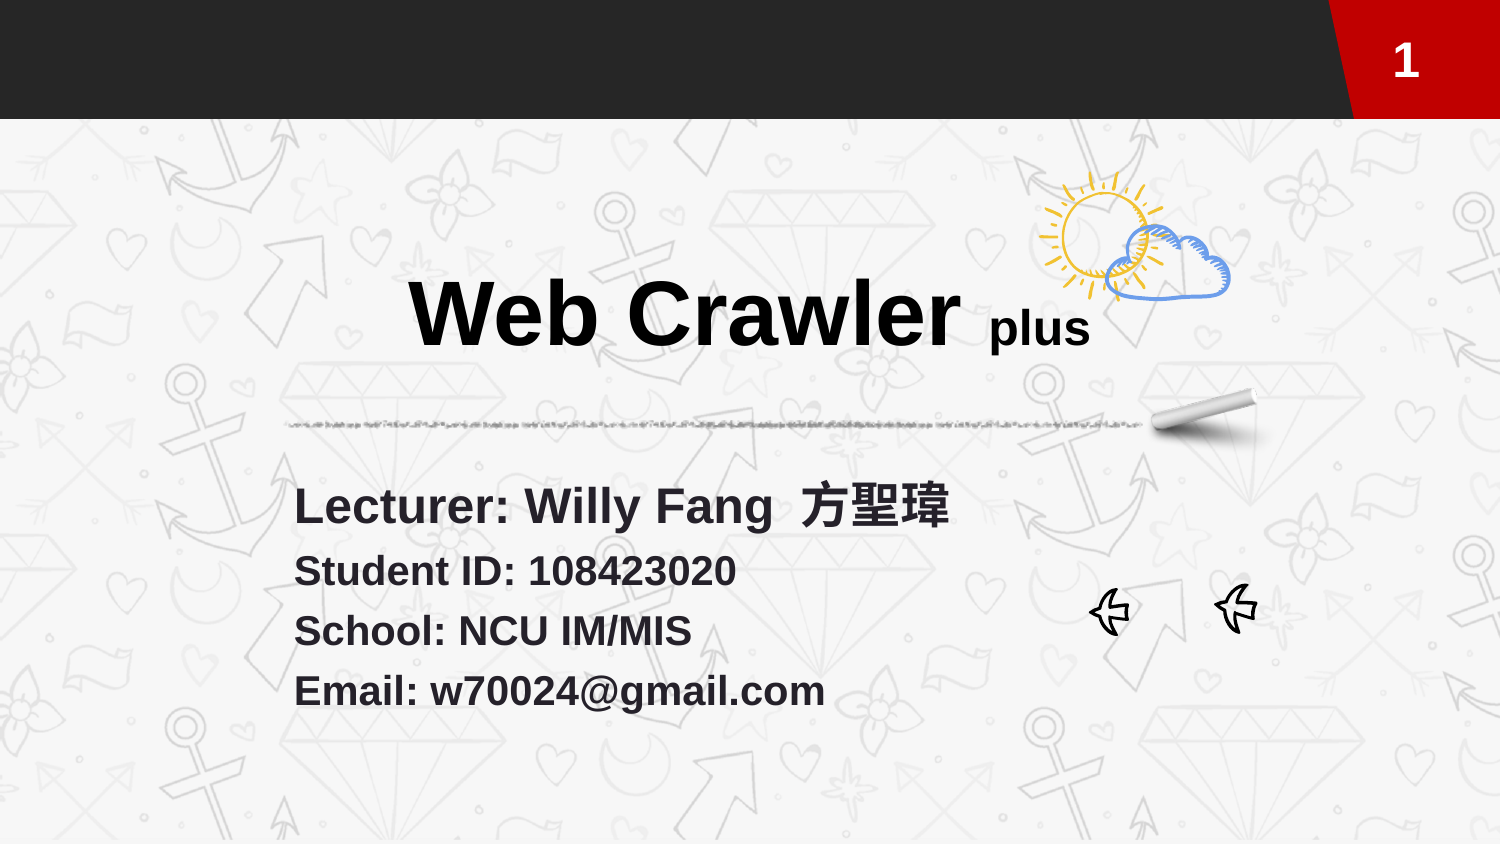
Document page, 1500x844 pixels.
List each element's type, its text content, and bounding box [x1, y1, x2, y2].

text_box [1124, 277, 1130, 285]
title Web Crawler plus [279, 173, 1221, 395]
text_box [1062, 274, 1077, 288]
text_box [1080, 186, 1085, 194]
text_box [1109, 233, 1149, 278]
text_box [1038, 235, 1059, 239]
text_box [1061, 191, 1148, 279]
text_box [1134, 184, 1146, 201]
picture [0, 119, 1500, 844]
text_box [1087, 587, 1131, 638]
text_box [1132, 272, 1146, 290]
text_box [1044, 207, 1063, 218]
text_box [1111, 171, 1119, 191]
text_box [1104, 224, 1231, 302]
text_box [1147, 206, 1164, 215]
text_box [1088, 171, 1095, 191]
text_box [1062, 184, 1075, 201]
text_box [1079, 278, 1085, 286]
text_box Lecturer: Willy Fang 方聖瑋 Student ID: 108423020 School: NCU IM/MIS Email: w70024@gmail.com [279, 462, 1136, 723]
text_box [1088, 280, 1095, 300]
text_box [1146, 255, 1164, 266]
text_box [1113, 280, 1119, 291]
text_box [1212, 582, 1259, 635]
text_box [1044, 255, 1062, 266]
